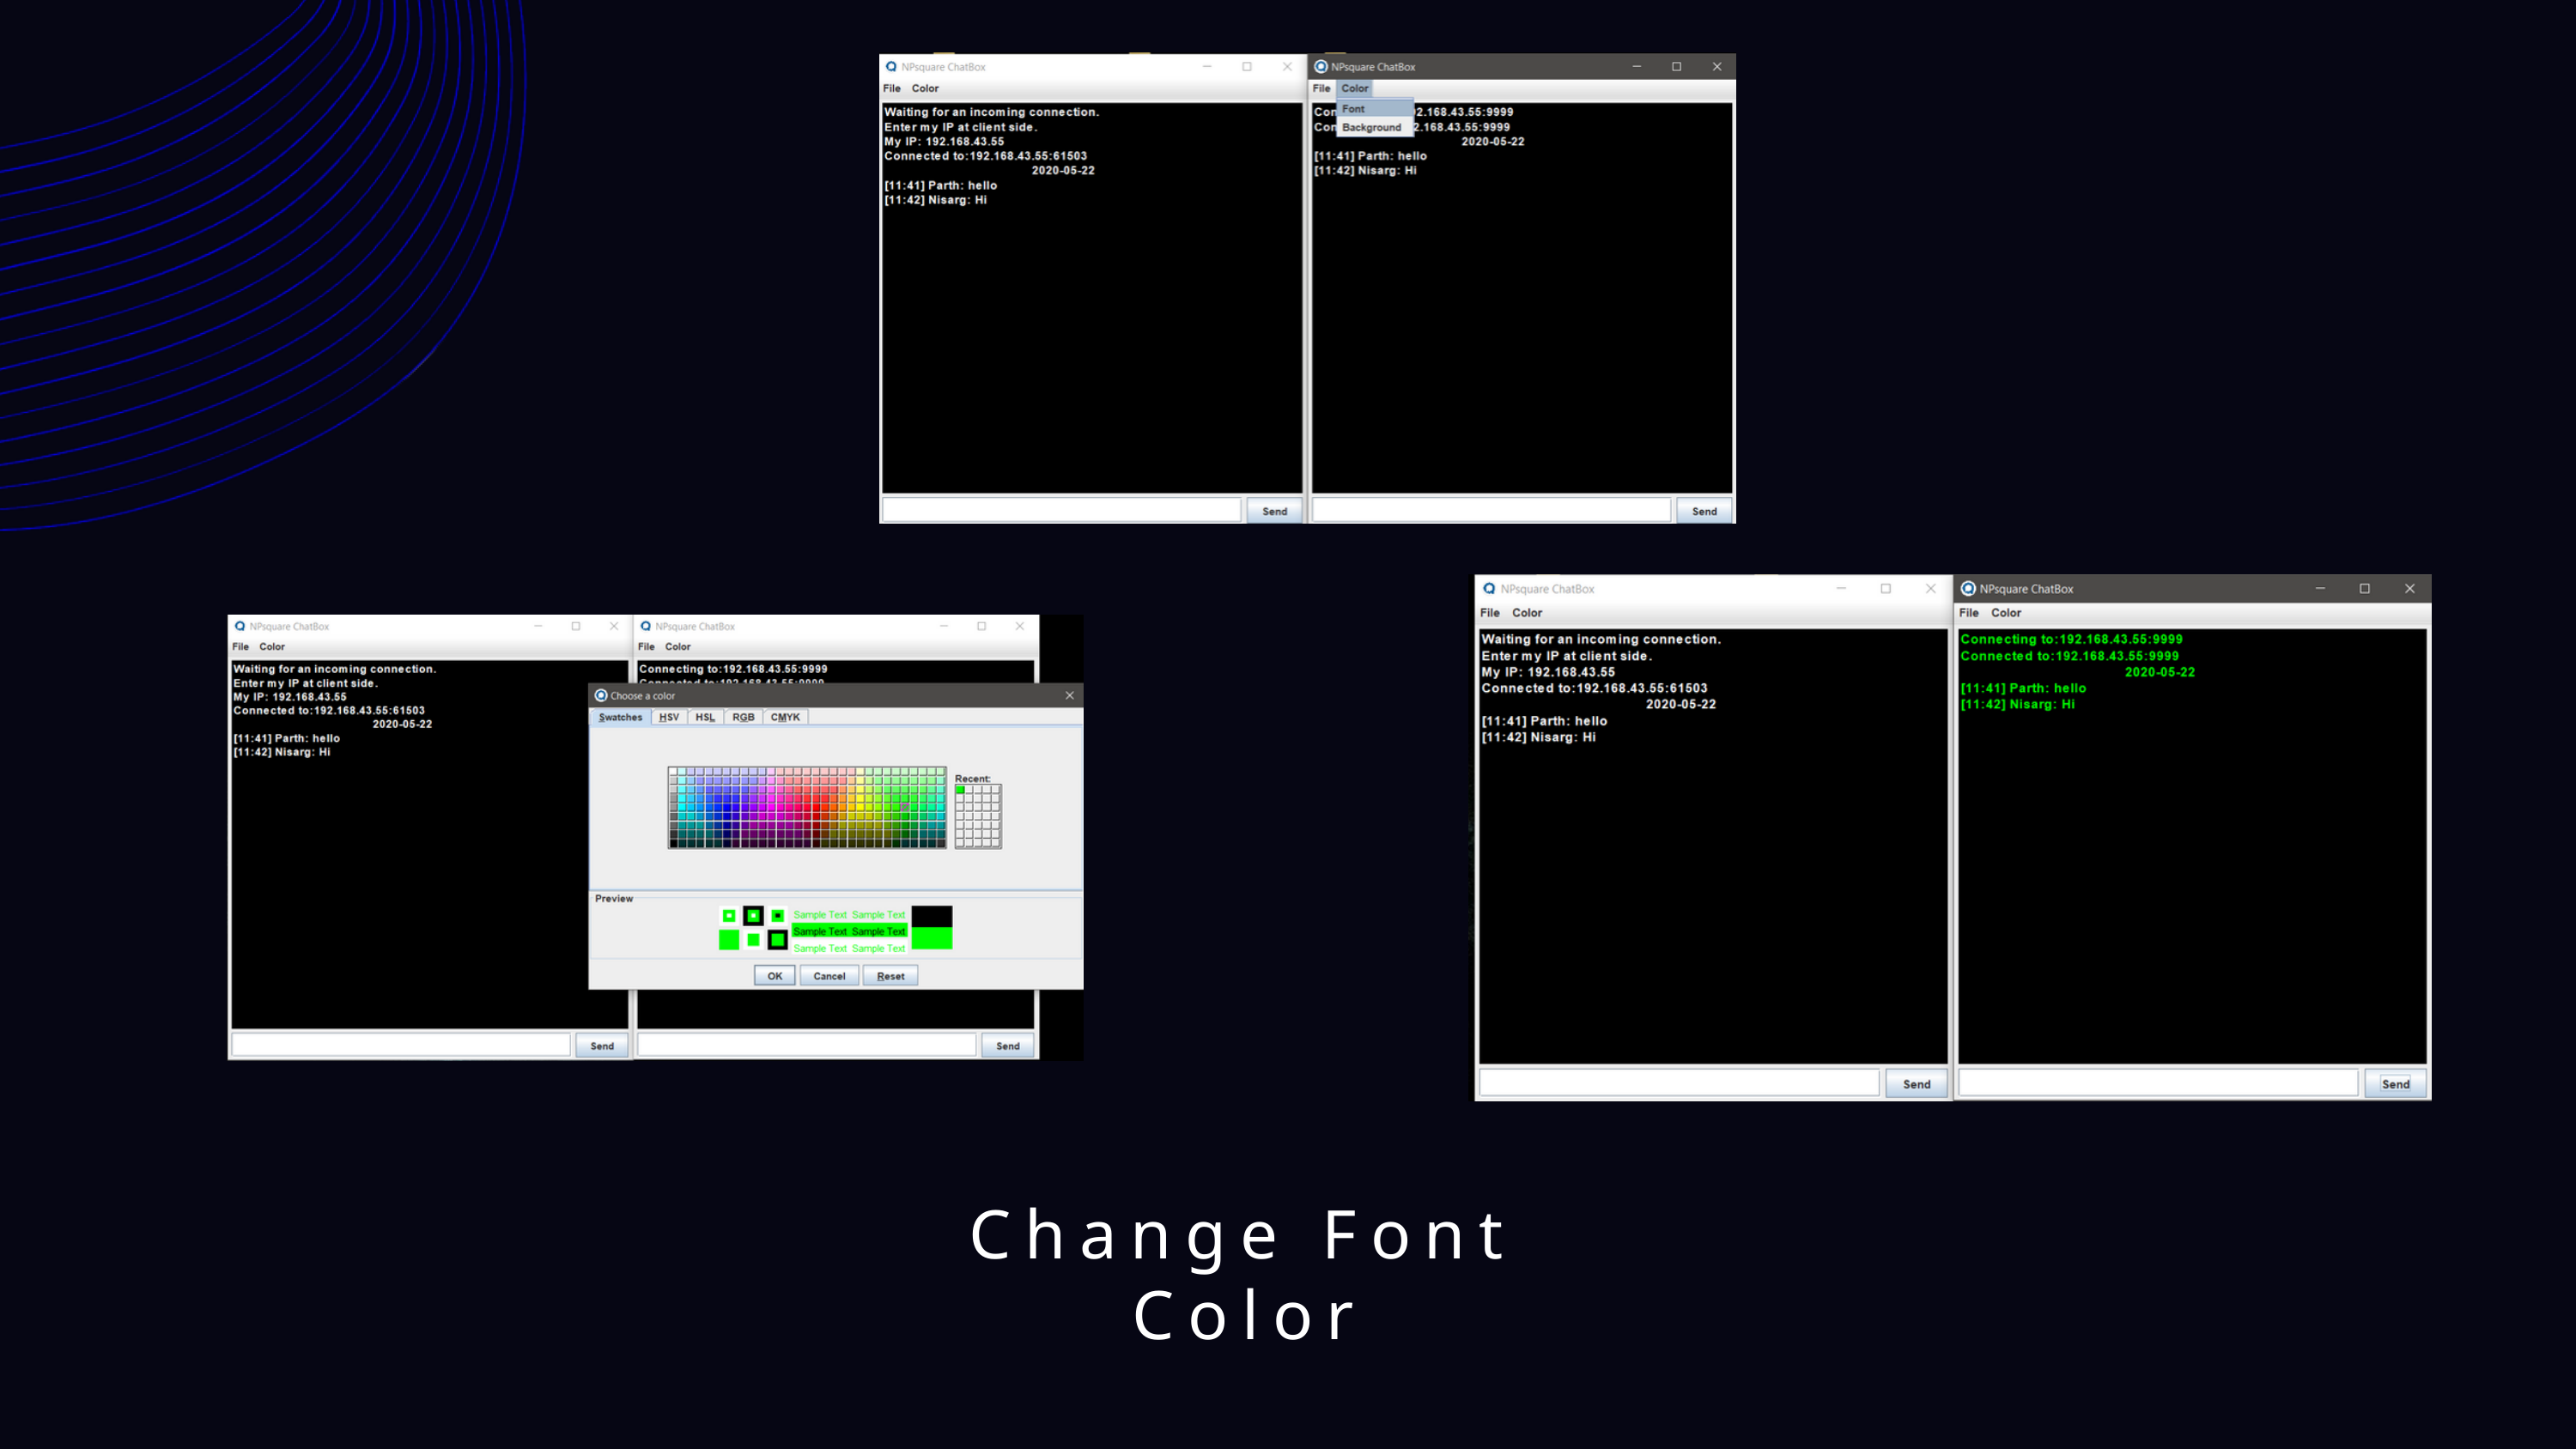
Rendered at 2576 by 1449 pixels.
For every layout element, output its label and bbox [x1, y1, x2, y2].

picture [0, 0, 1084, 1062]
text_box [821, 1020, 1666, 1355]
picture [878, 52, 1736, 524]
picture [1468, 574, 2432, 1102]
